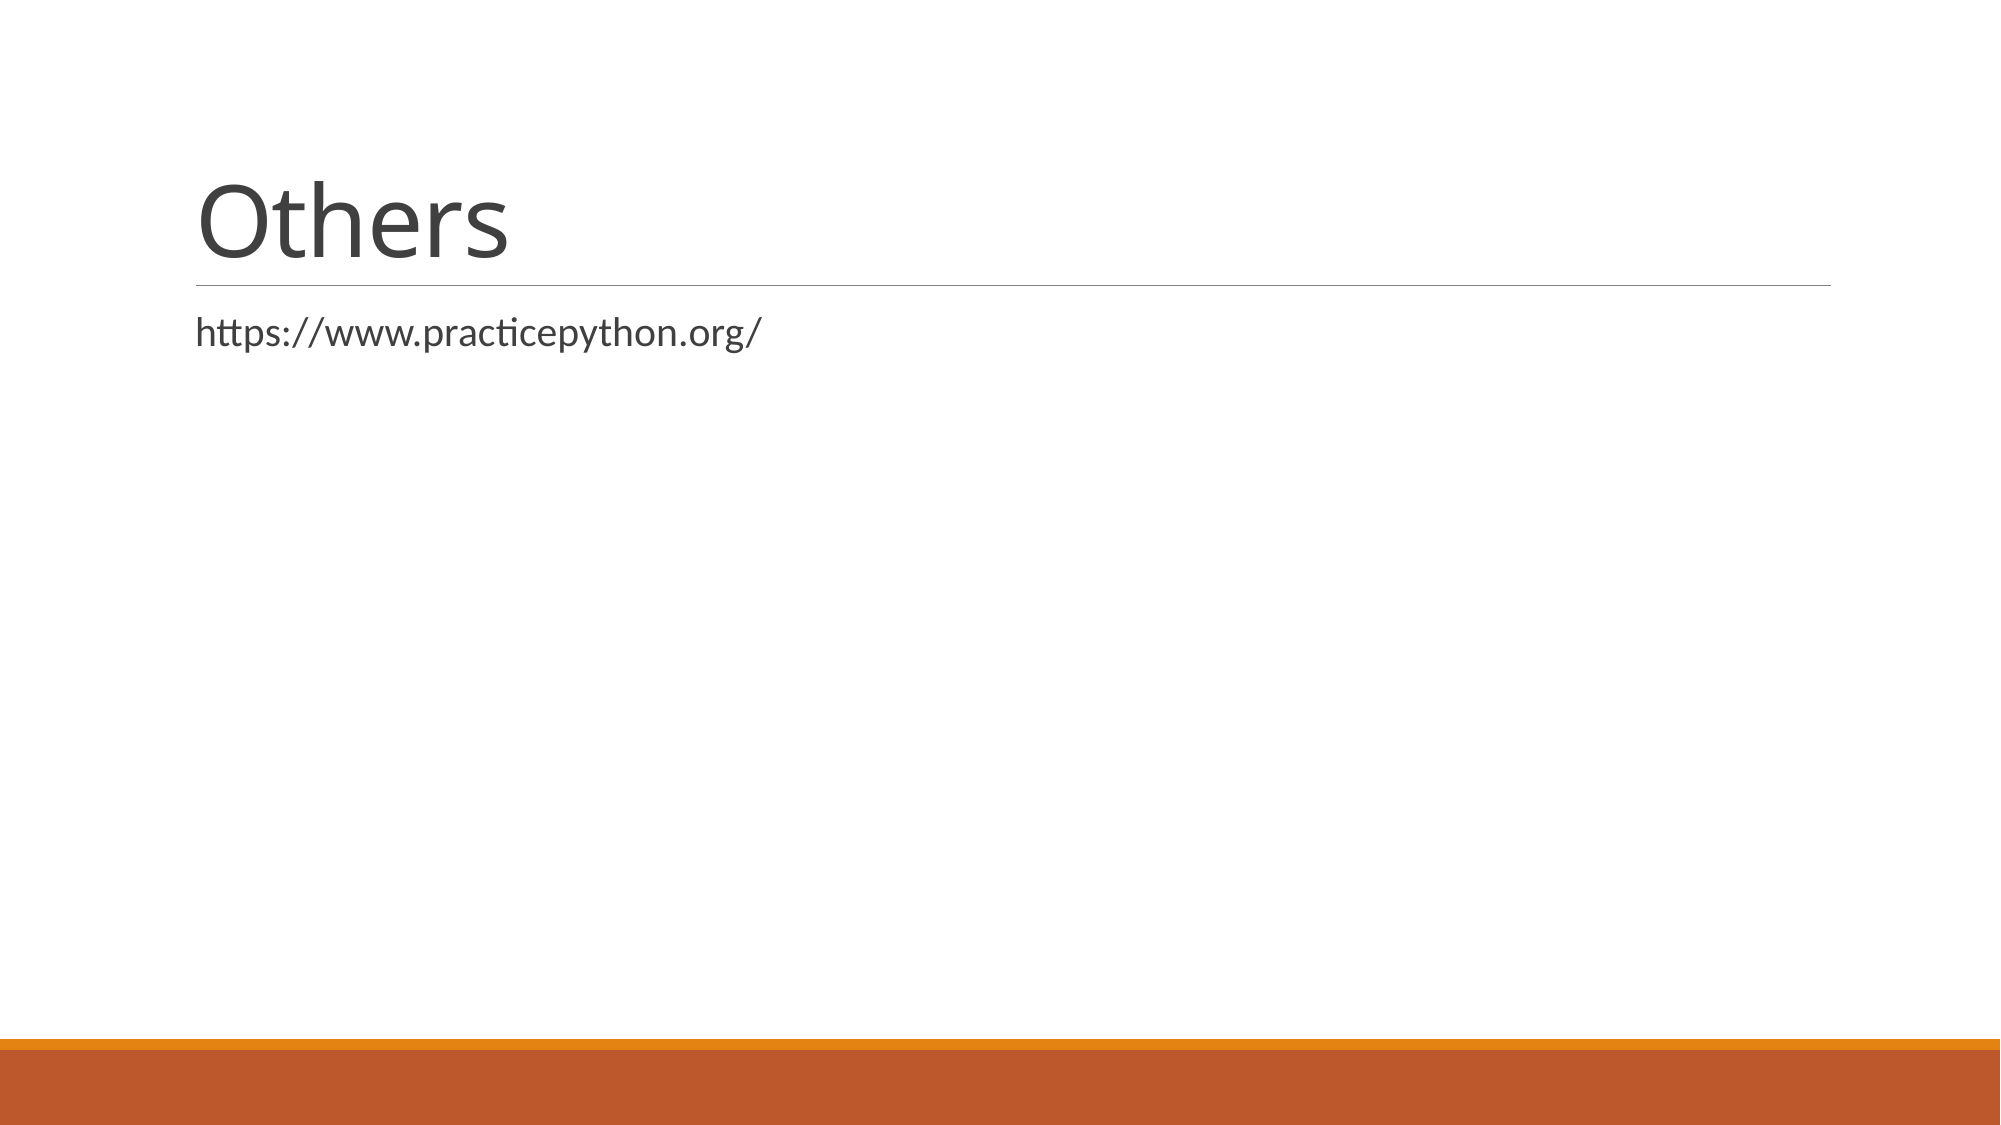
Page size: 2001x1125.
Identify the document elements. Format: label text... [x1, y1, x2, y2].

title Others [180, 47, 1830, 285]
list https://www.practicepython.org/ [180, 302, 1830, 962]
